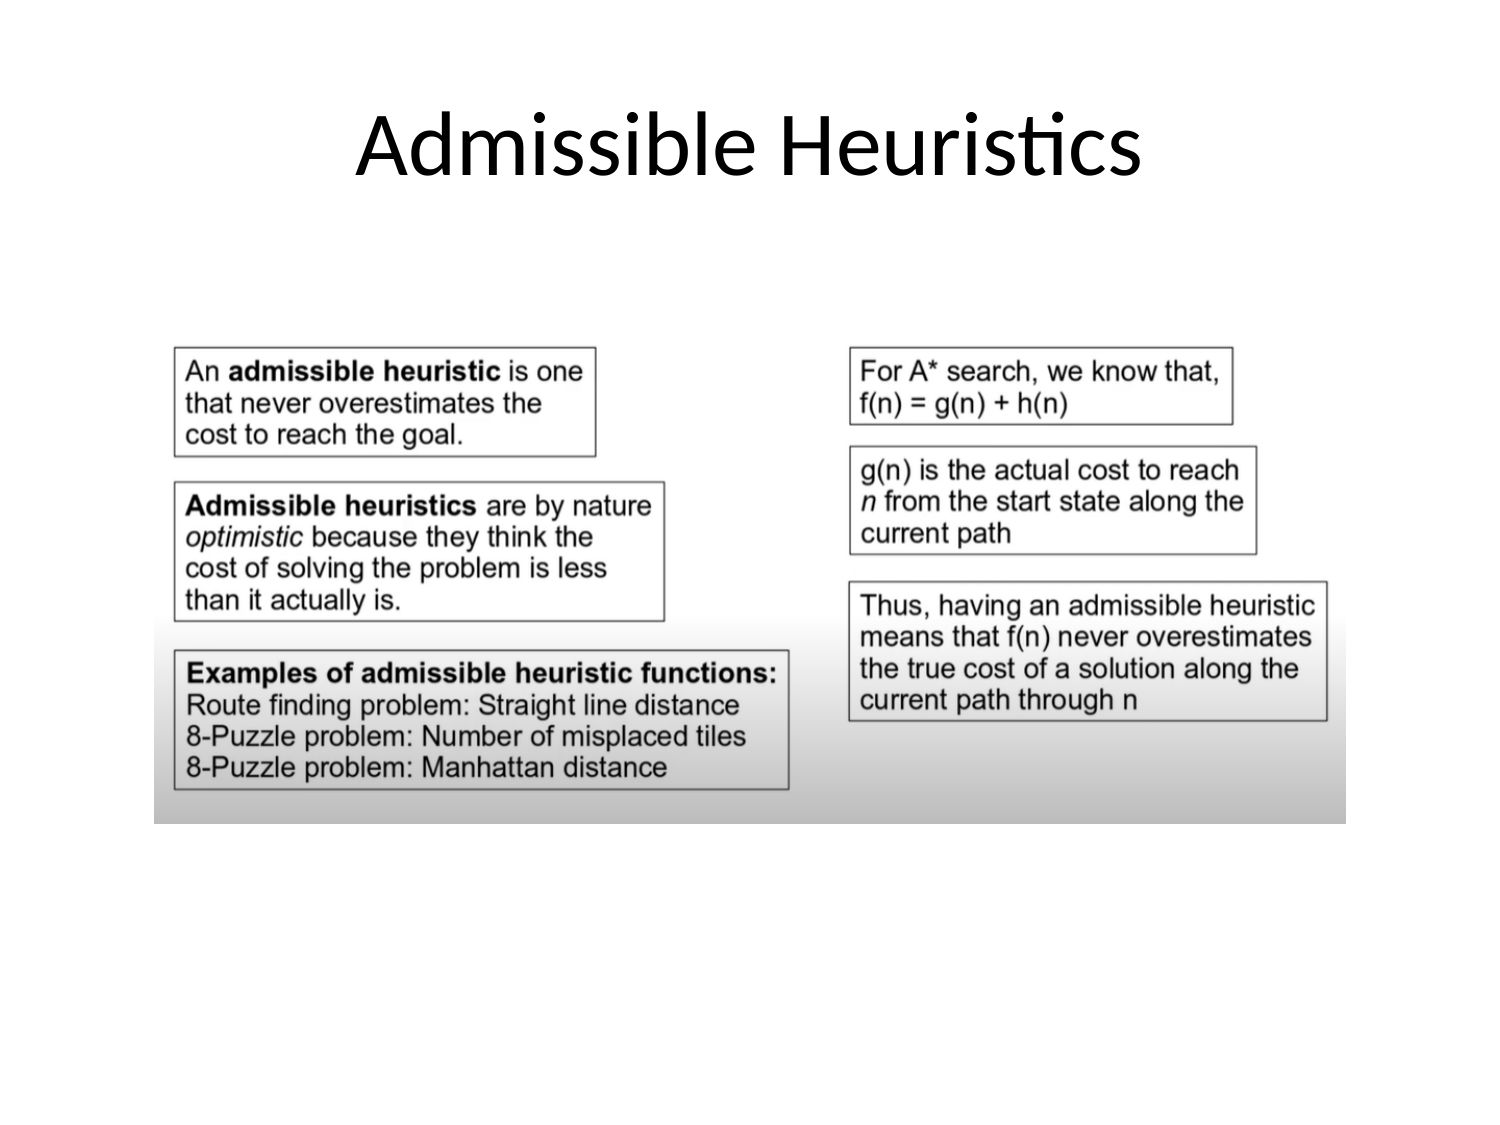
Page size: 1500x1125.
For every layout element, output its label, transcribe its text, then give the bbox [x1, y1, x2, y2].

picture [153, 300, 1347, 825]
title Admissible Heuristics [75, 45, 1425, 233]
